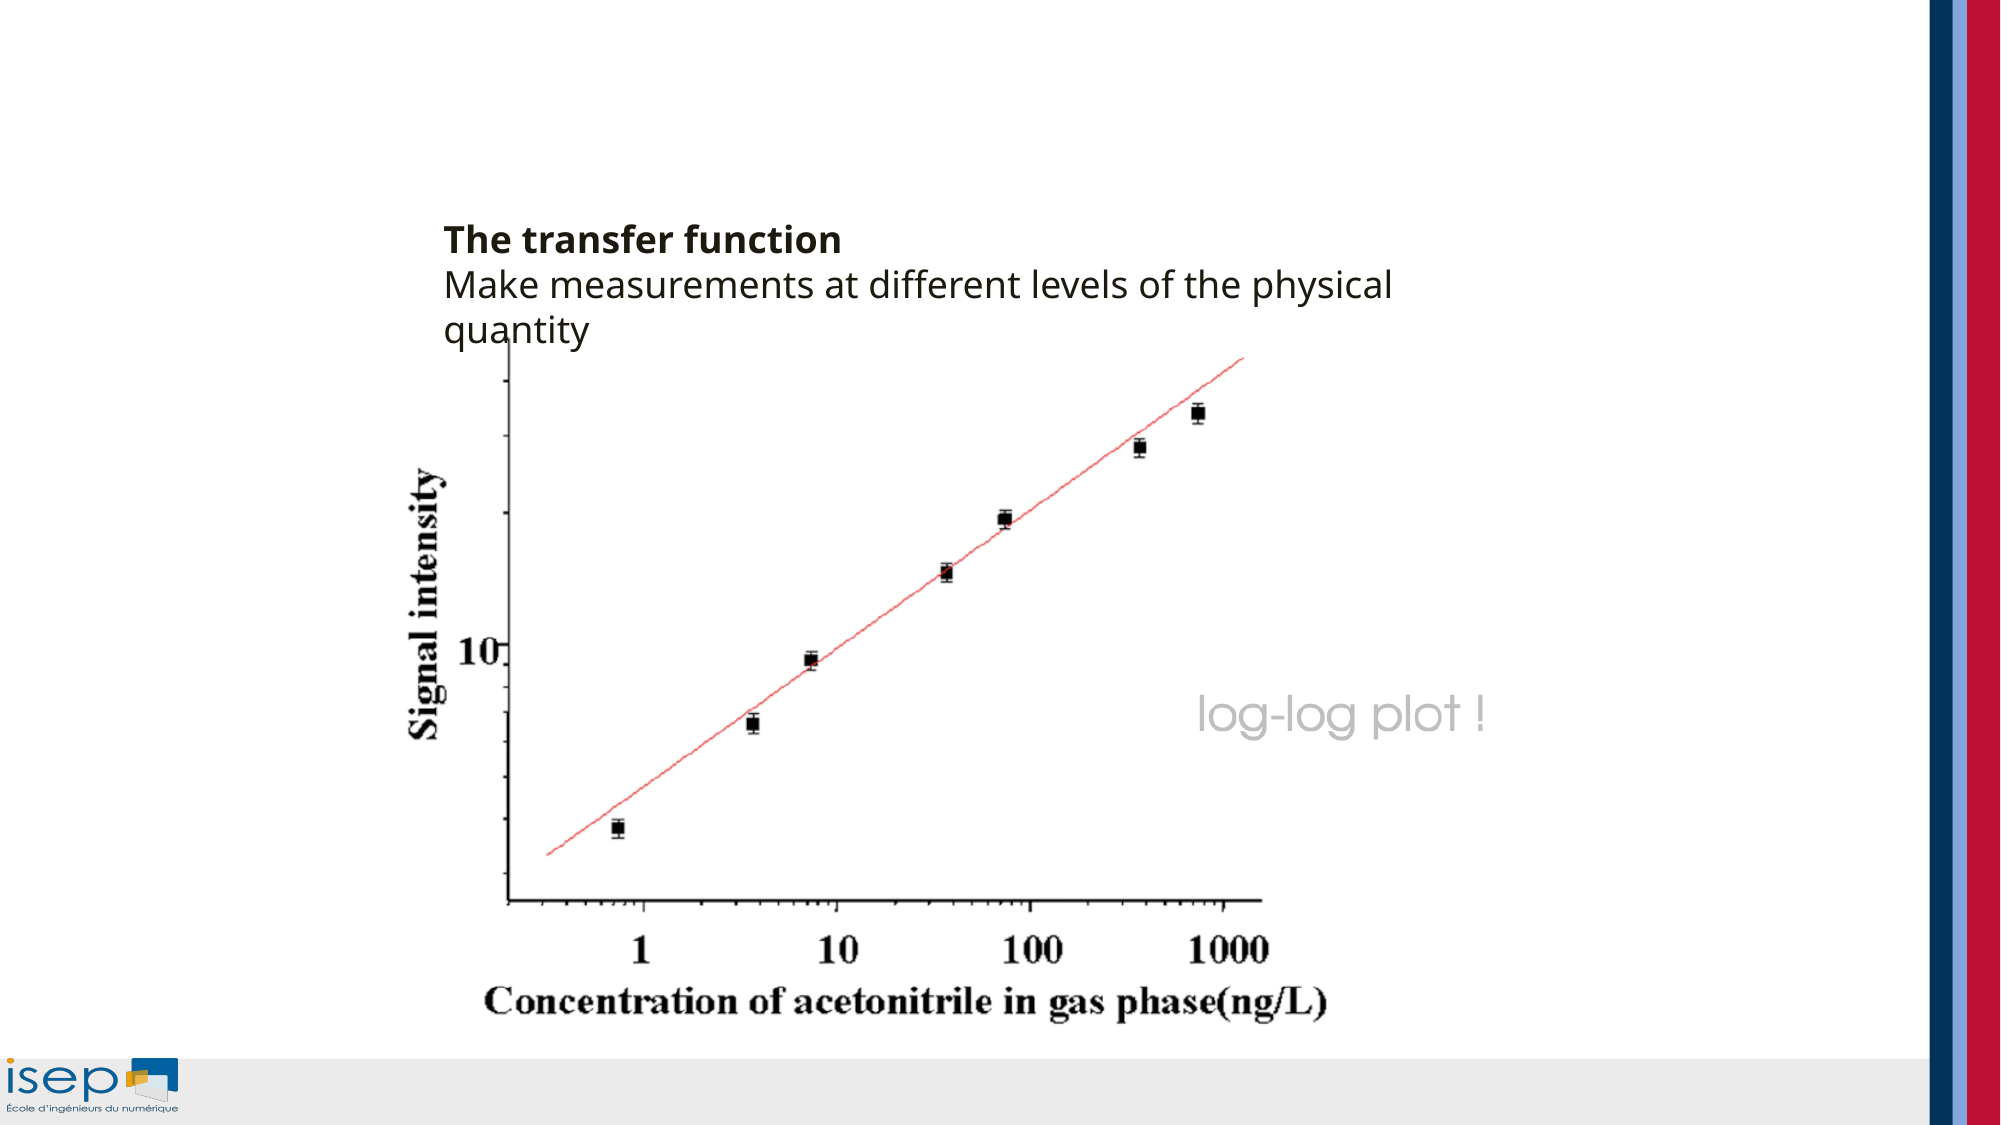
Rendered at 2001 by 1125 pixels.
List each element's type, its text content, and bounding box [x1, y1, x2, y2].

picture [7, 1058, 178, 1113]
text_box The transfer function Make measurements at different levels of the physical quantity [428, 208, 1429, 289]
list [385, 290, 1528, 1034]
